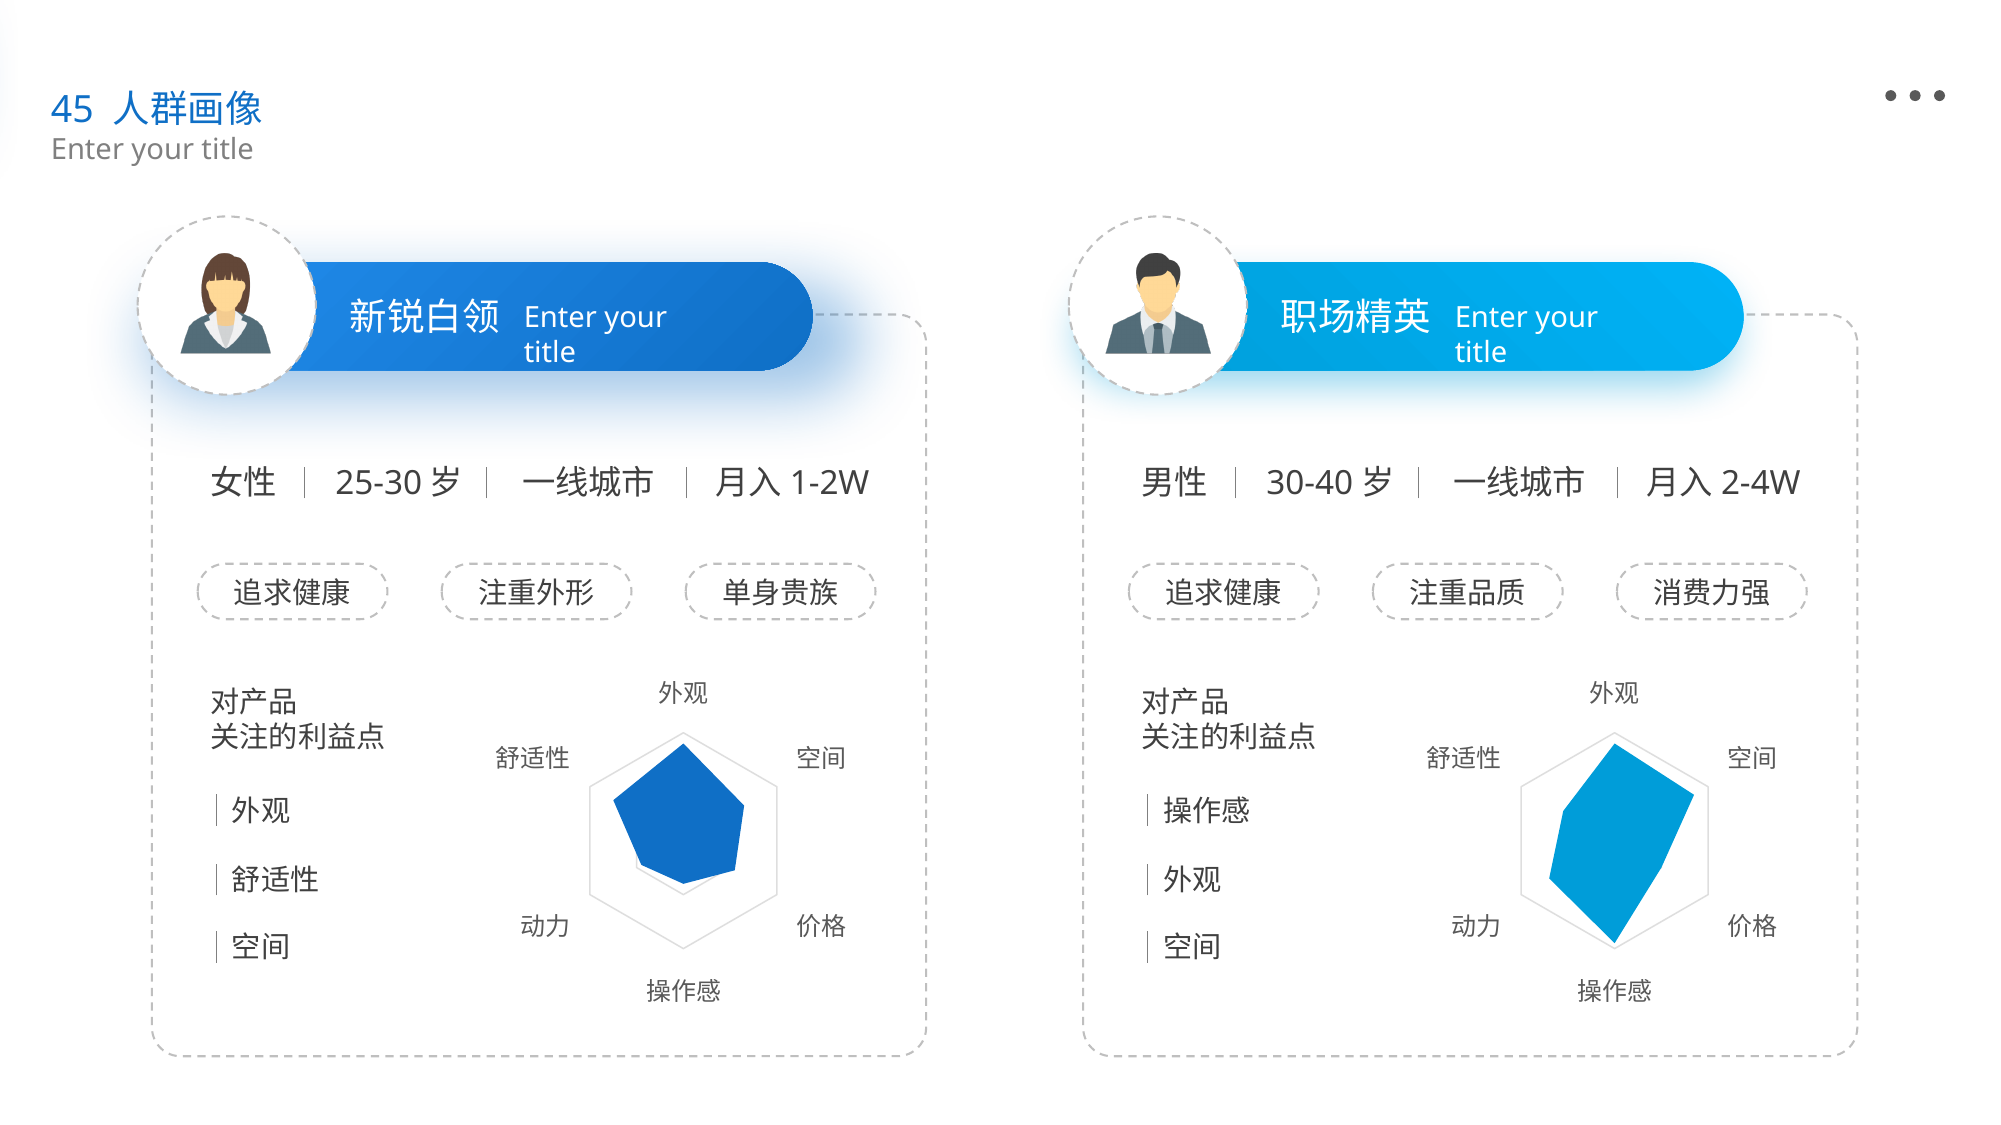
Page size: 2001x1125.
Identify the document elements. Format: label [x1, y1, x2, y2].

text_box [0, 0, 2000, 1125]
chart [398, 665, 943, 1016]
picture [1104, 249, 1212, 357]
chart [1330, 665, 1875, 1016]
picture [172, 249, 279, 357]
